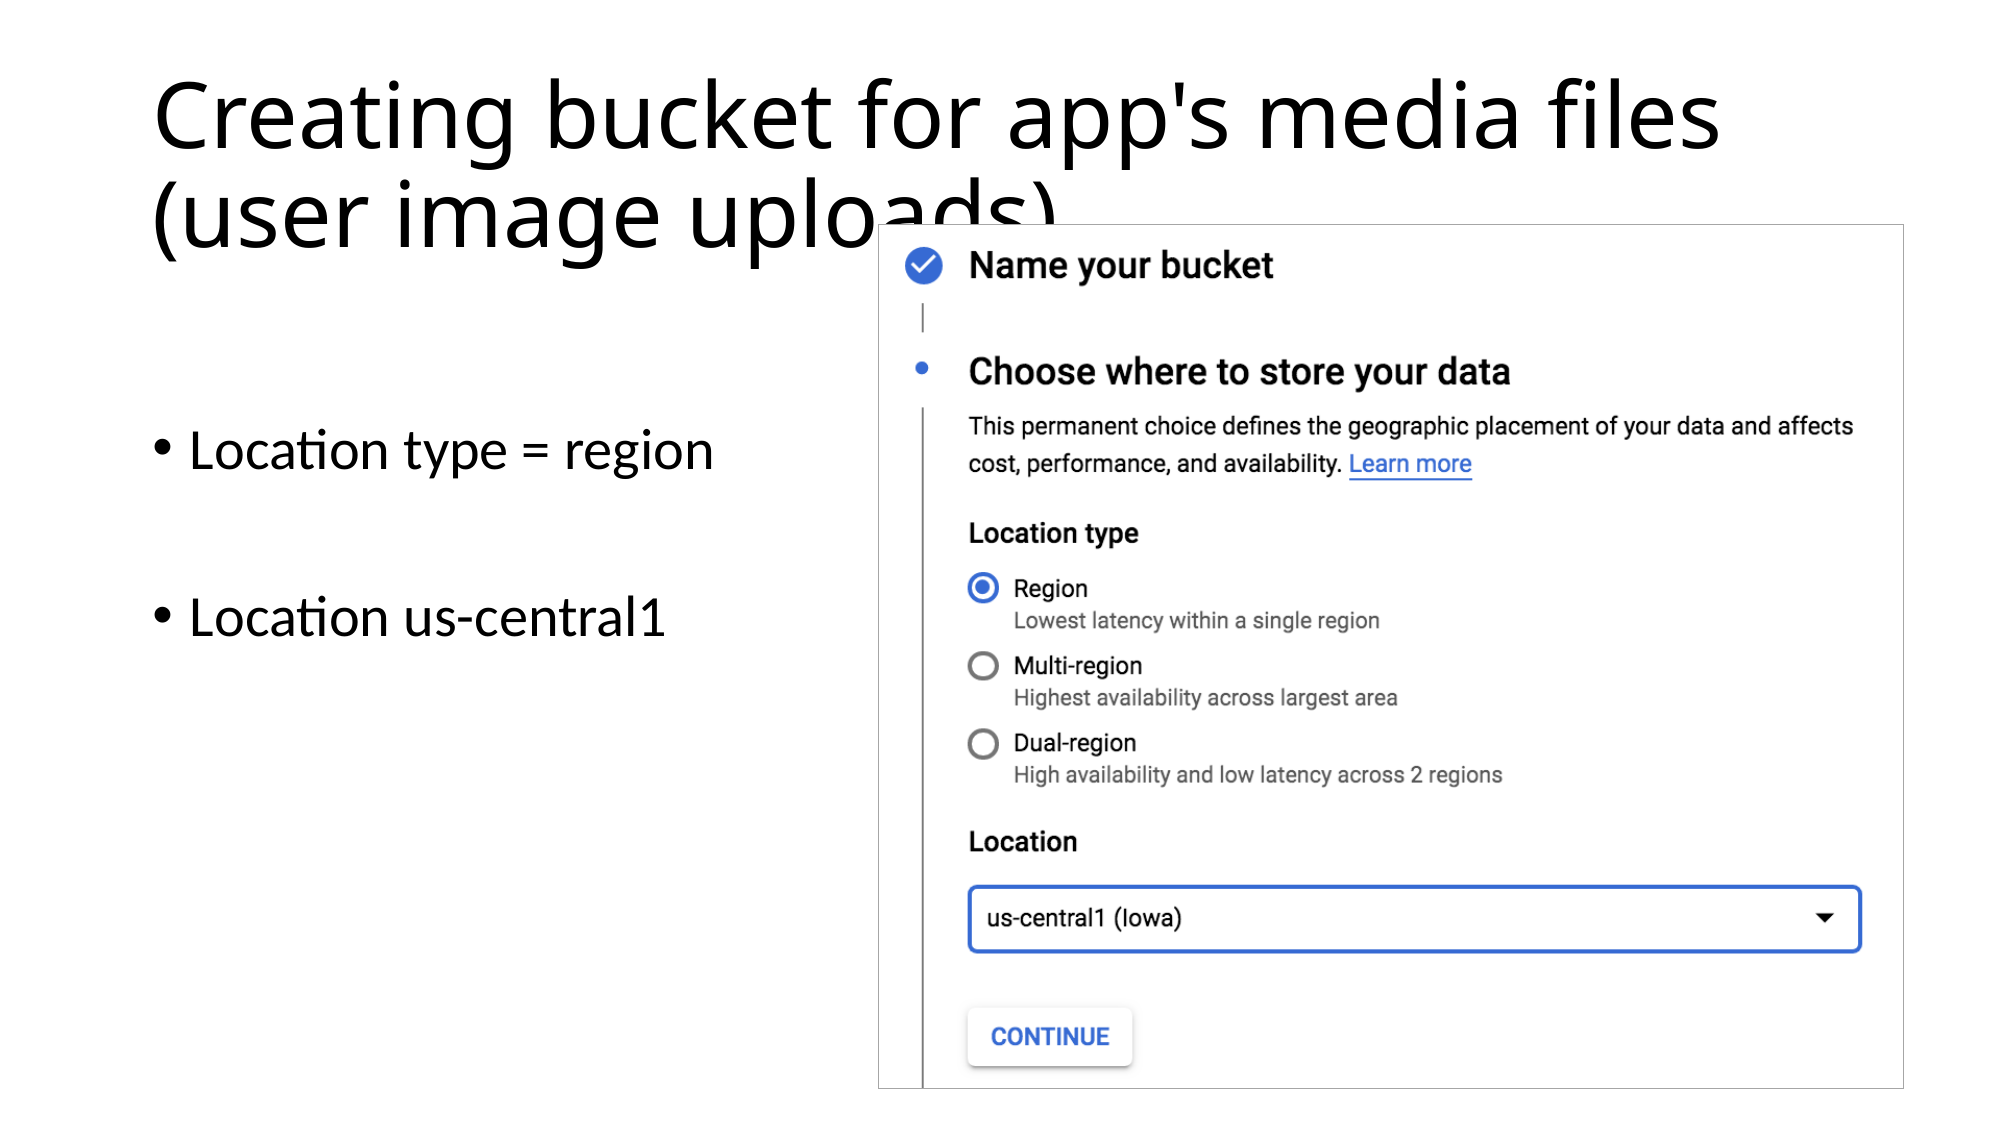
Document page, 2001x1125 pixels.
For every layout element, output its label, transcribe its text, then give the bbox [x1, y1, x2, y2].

list Location type = region Location us-central1 [137, 411, 784, 1014]
picture [878, 224, 1904, 1089]
title Creating bucket for app's media files (user image uploads) [137, 59, 1863, 278]
